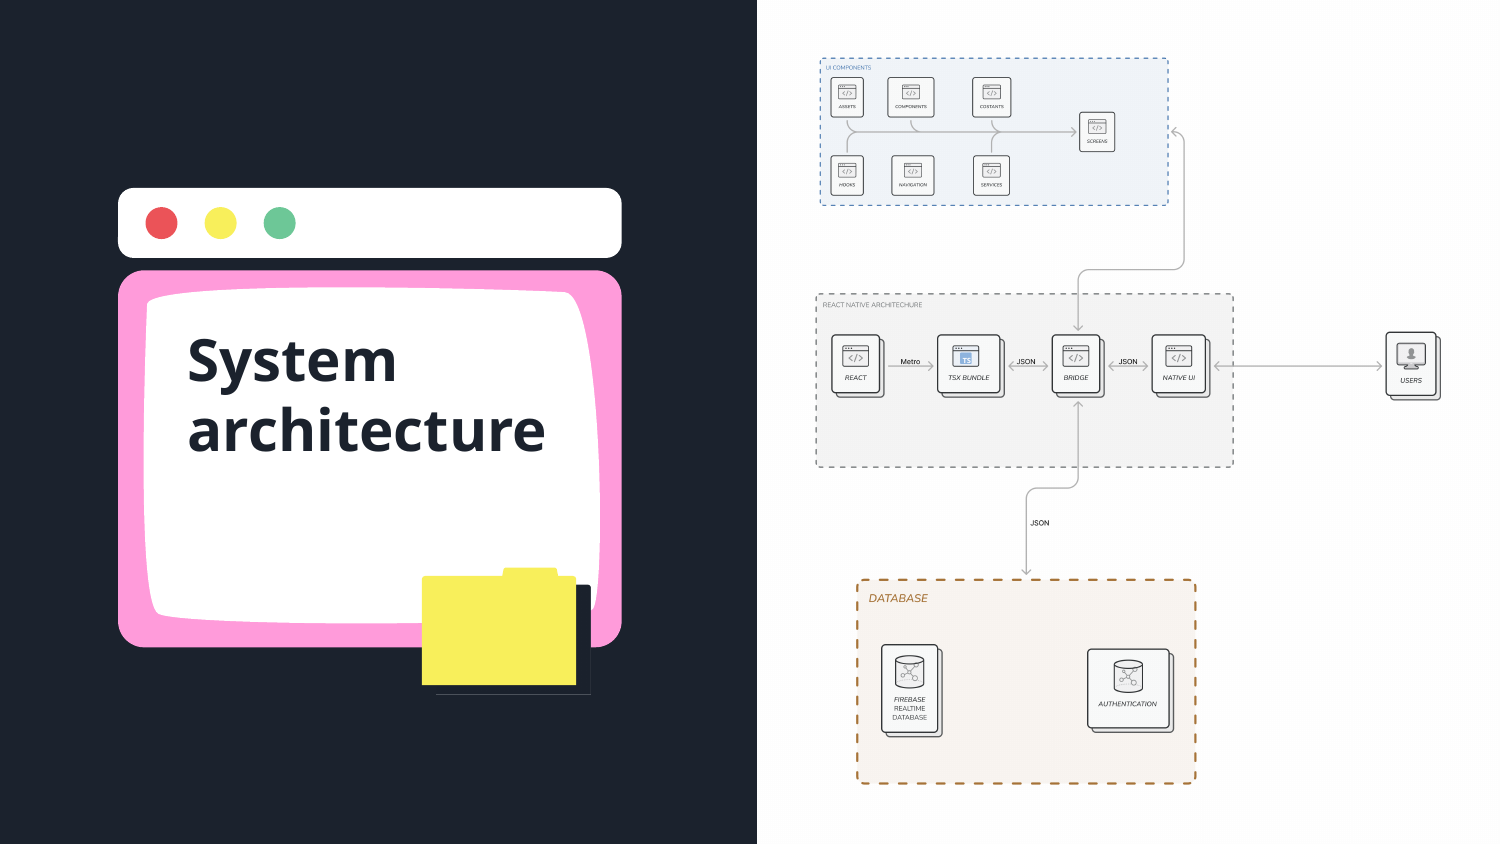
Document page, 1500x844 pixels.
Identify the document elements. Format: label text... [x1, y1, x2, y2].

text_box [117, 187, 622, 259]
text_box [118, 270, 622, 648]
text_box [143, 287, 579, 624]
title System architecture [172, 308, 607, 610]
picture [757, 0, 1500, 844]
text_box [421, 567, 577, 686]
